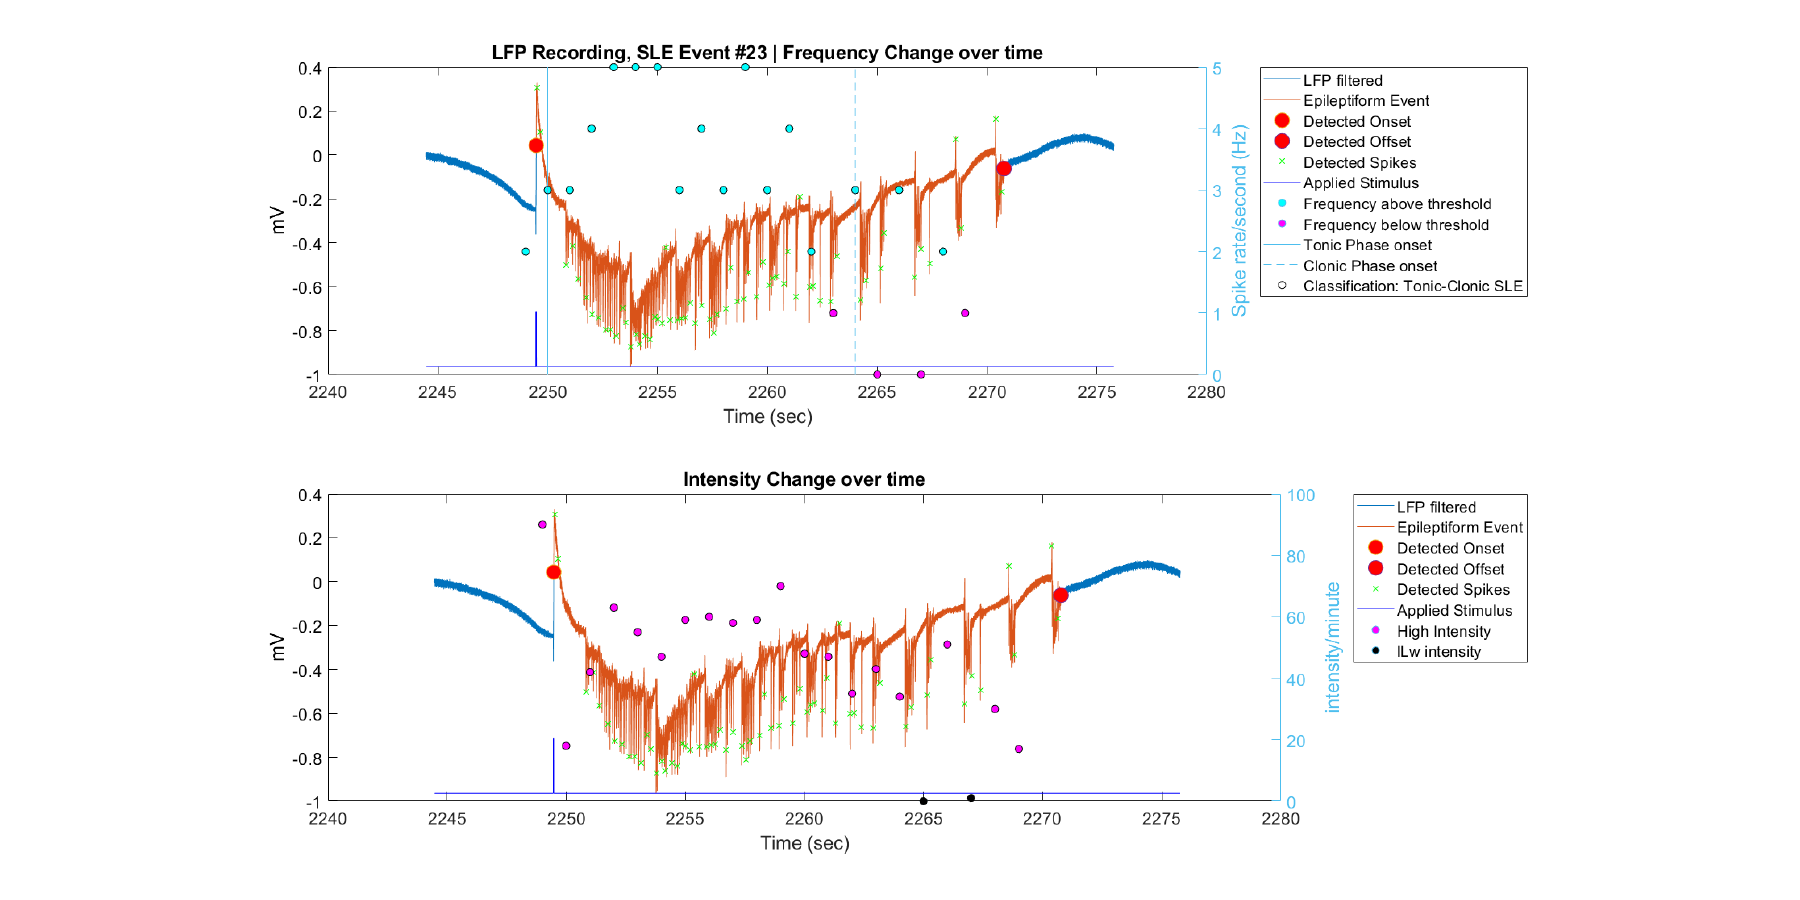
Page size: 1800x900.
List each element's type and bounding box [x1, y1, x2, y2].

picture [126, 0, 1674, 900]
